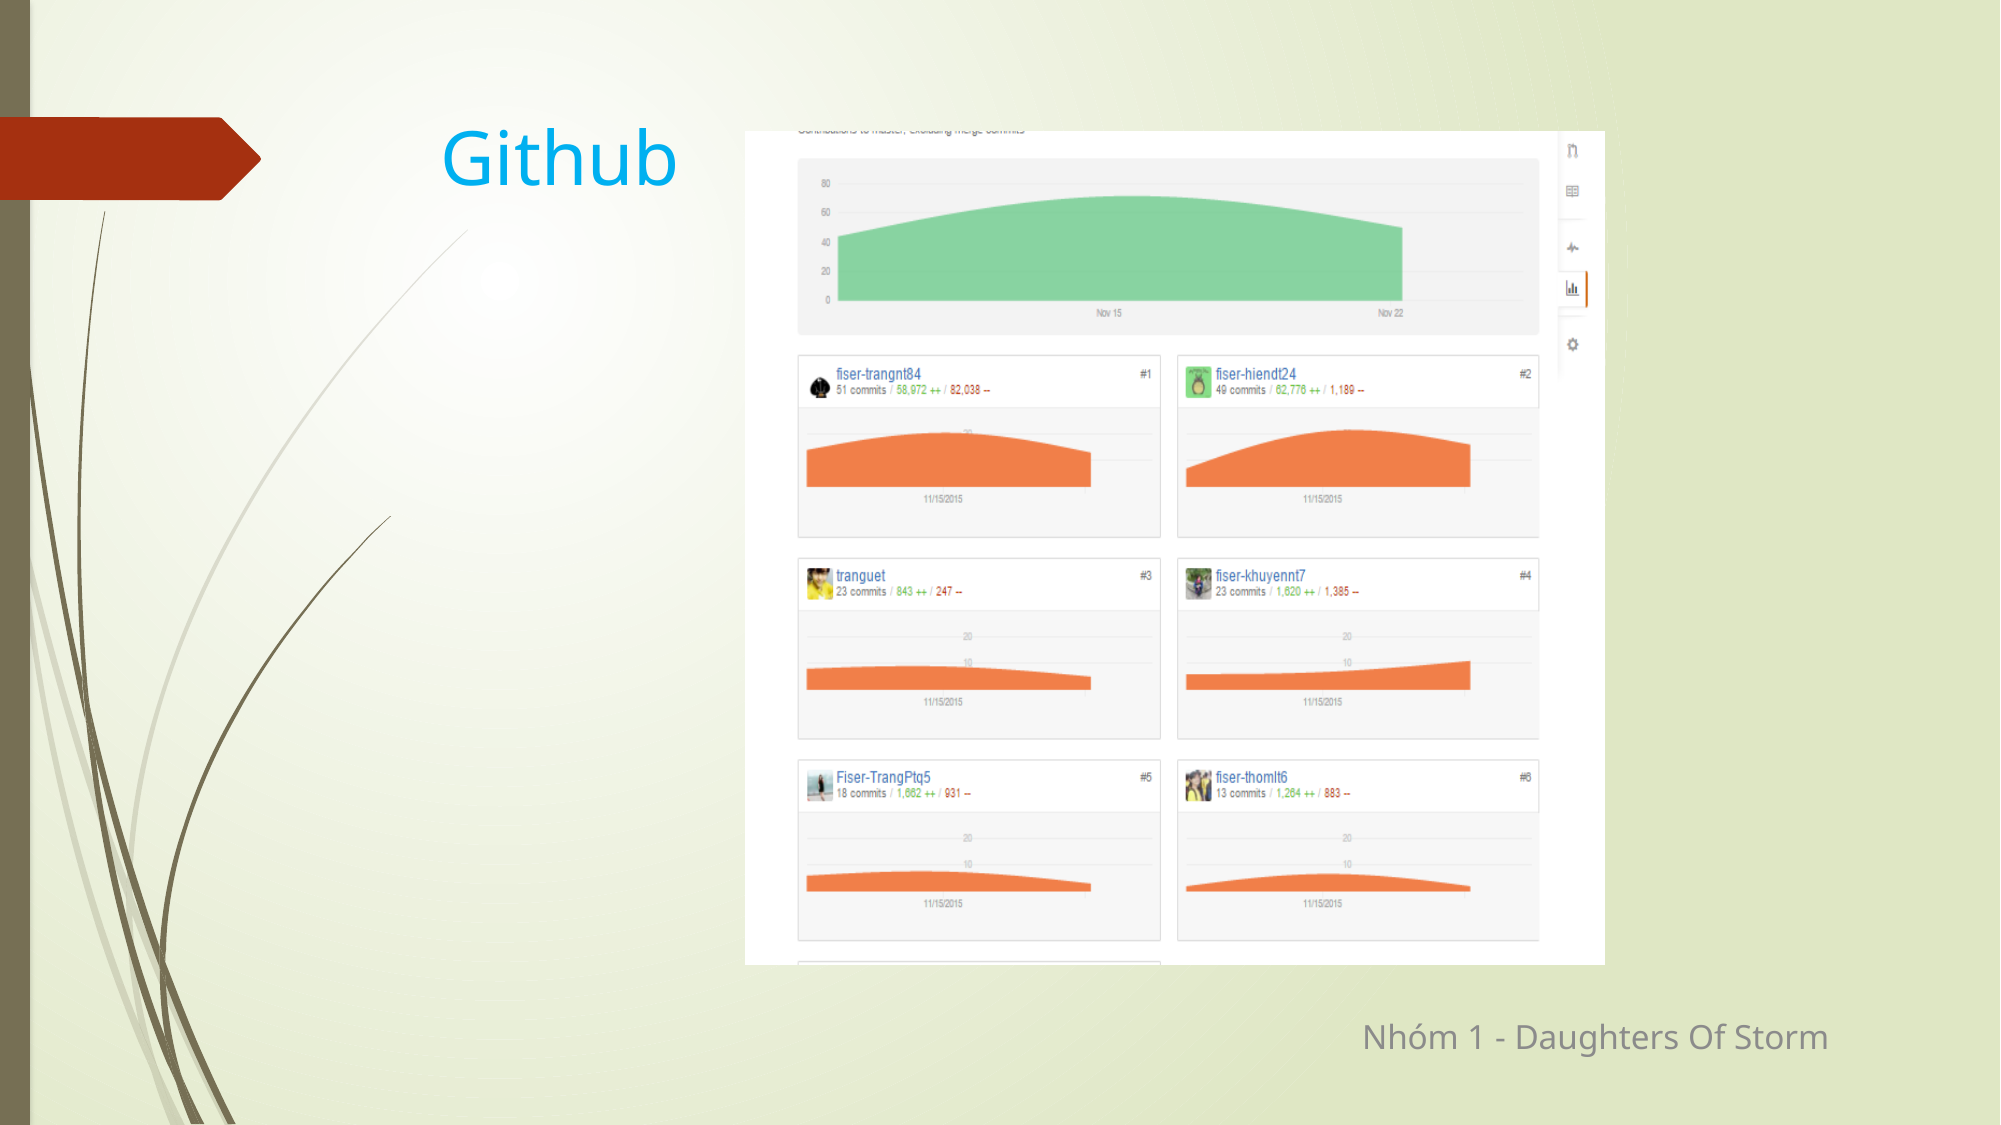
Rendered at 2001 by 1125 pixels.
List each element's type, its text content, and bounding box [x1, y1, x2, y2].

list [745, 131, 1605, 965]
footer Nhóm 1 - Daughters Of Storm [424, 1006, 1845, 1067]
title Github [425, 102, 746, 222]
